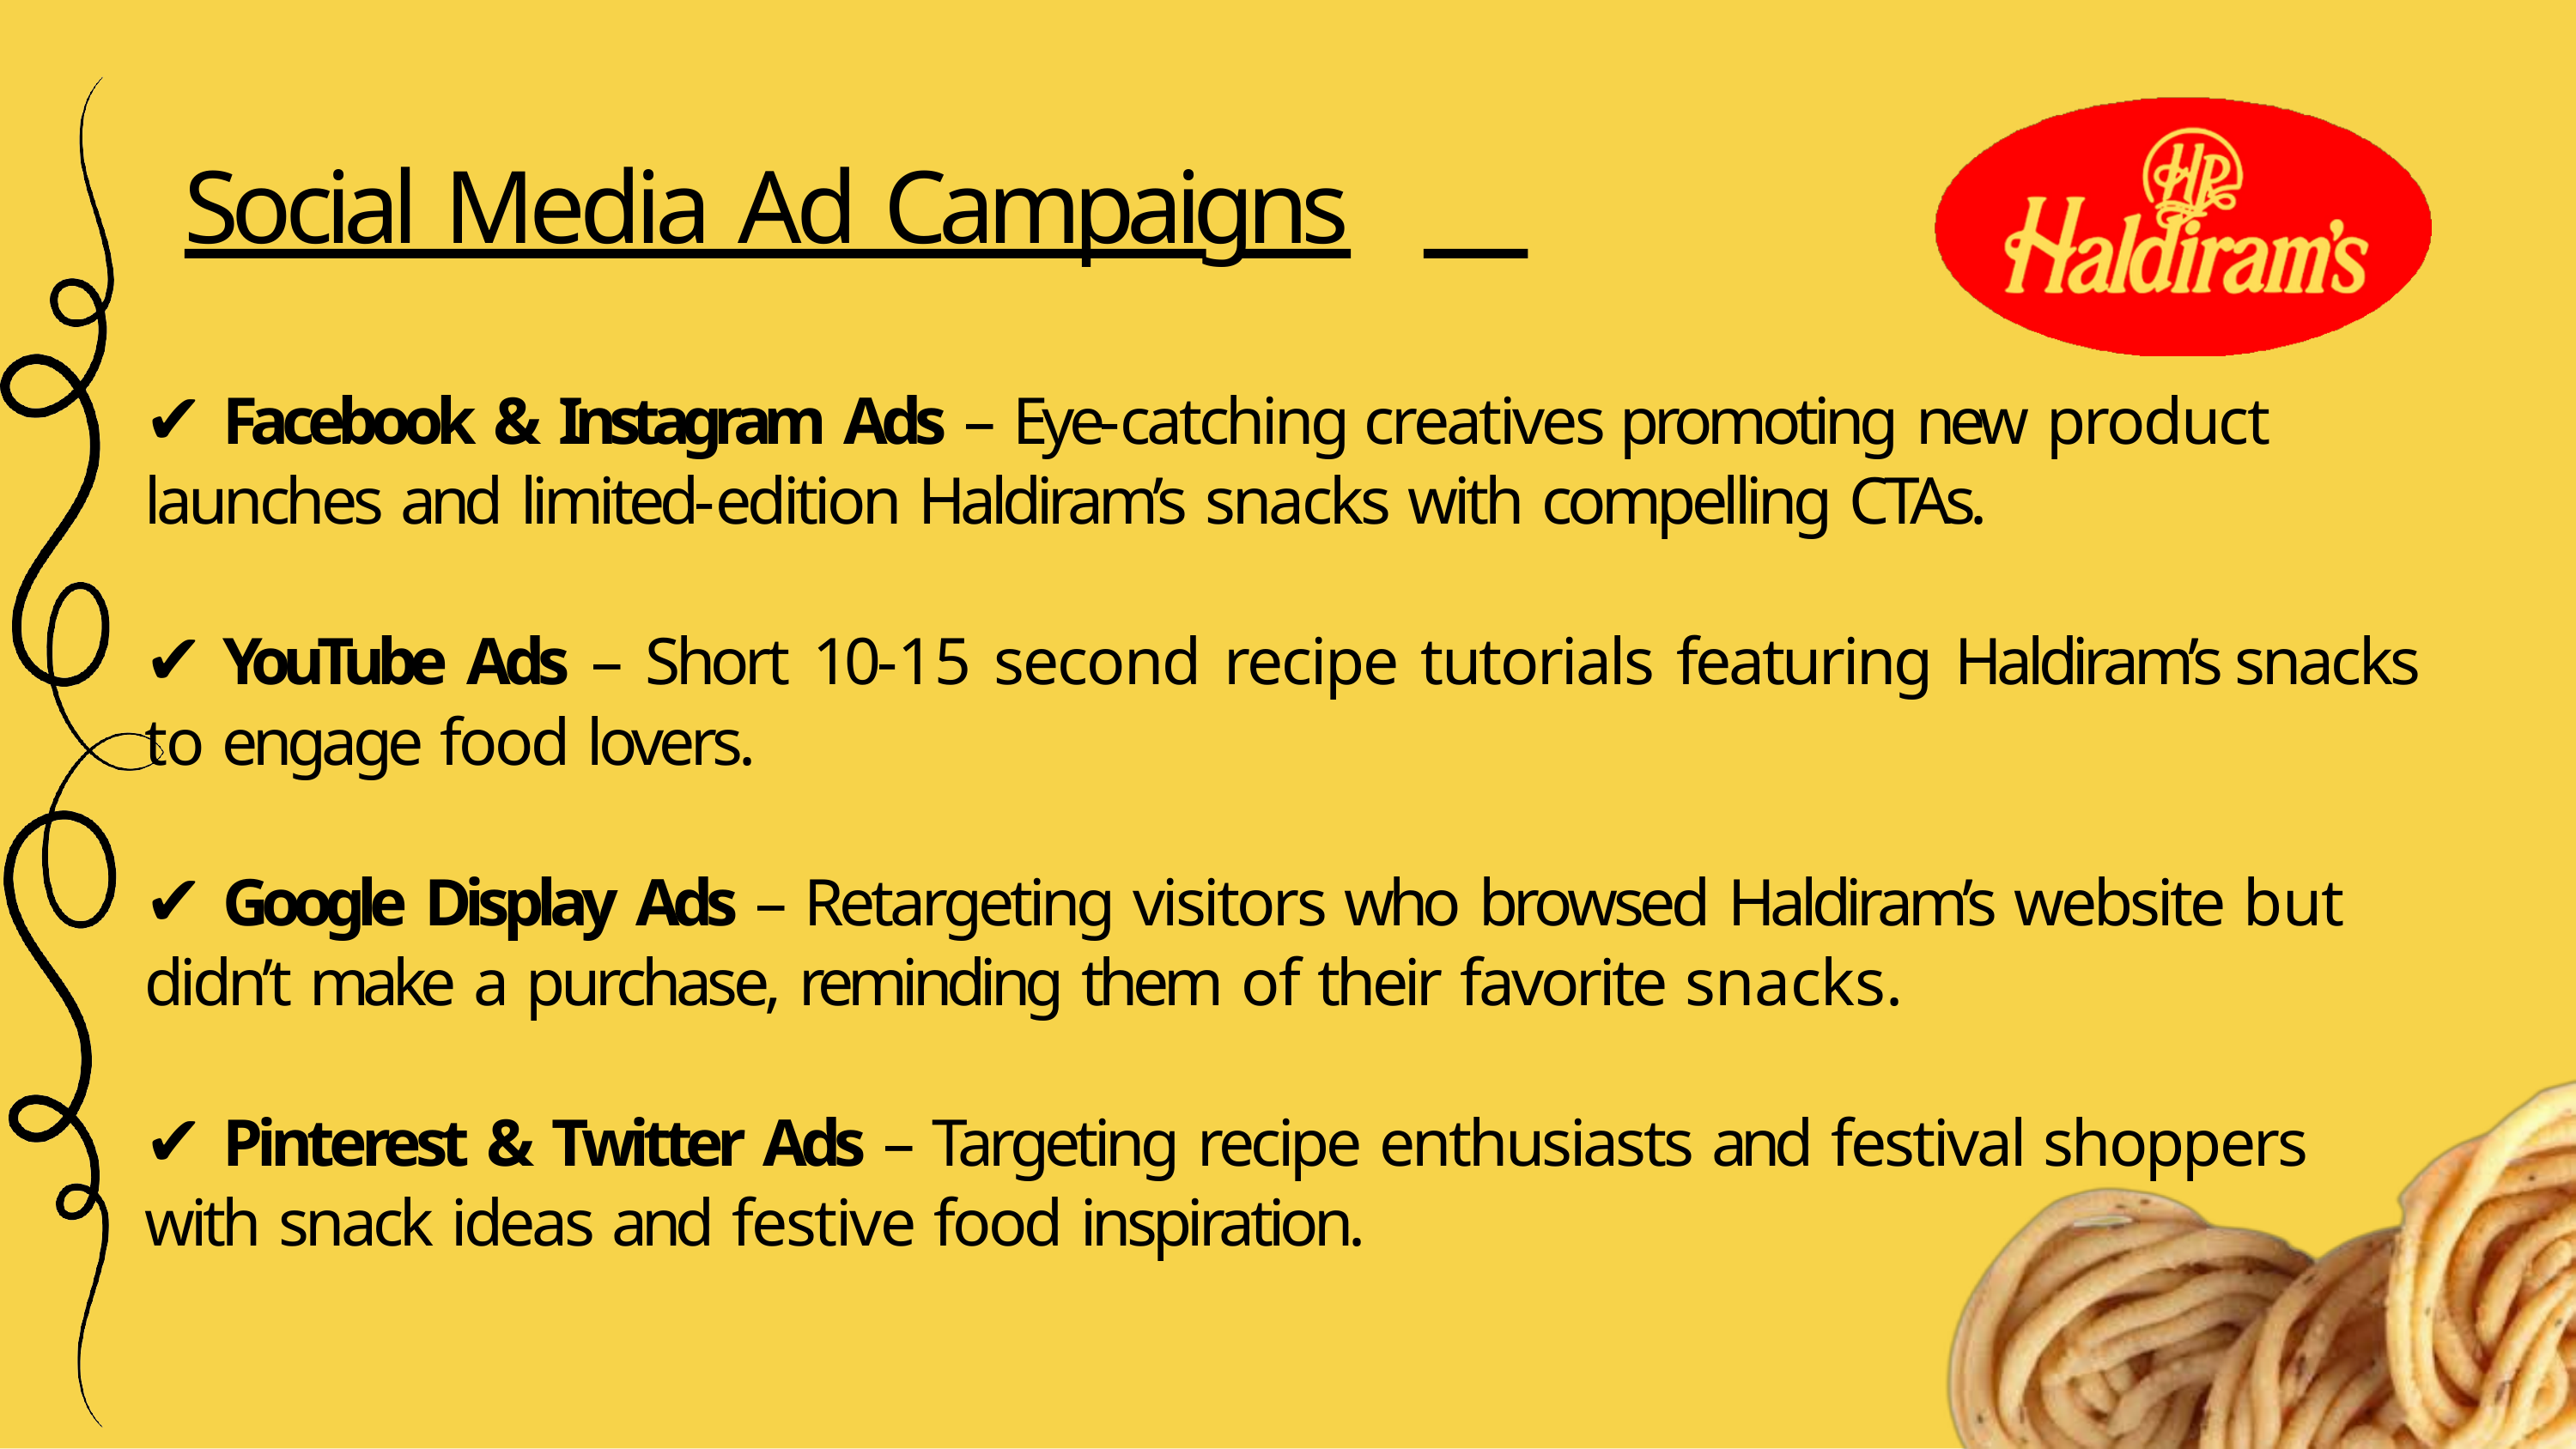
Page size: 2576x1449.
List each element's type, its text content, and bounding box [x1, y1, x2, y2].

picture [1933, 95, 2432, 356]
picture [0, 76, 164, 1428]
text_box ✔ Facebook & Instagram Ads – Eye-catching creatives promoting new product launches and limited-edition Haldiram’s snacks with compelling CTAs. ✔ YouTube Ads – Short 10-15 second recipe tutorials featuring Haldiram’s snacks to engage food lovers. ✔ Google Display Ads – Retargeting visitors who browsed Haldiram’s website but didn’t make a purchase, reminding them of their favorite snacks. ✔ Pinterest & Twitter Ads – Targeting recipe enthusiasts and festival shoppers with snack ideas and festive food inspiration. [169, 372, 2433, 1259]
picture [1933, 1049, 2576, 1449]
title Social Media Ad Campaigns [169, 141, 1896, 372]
